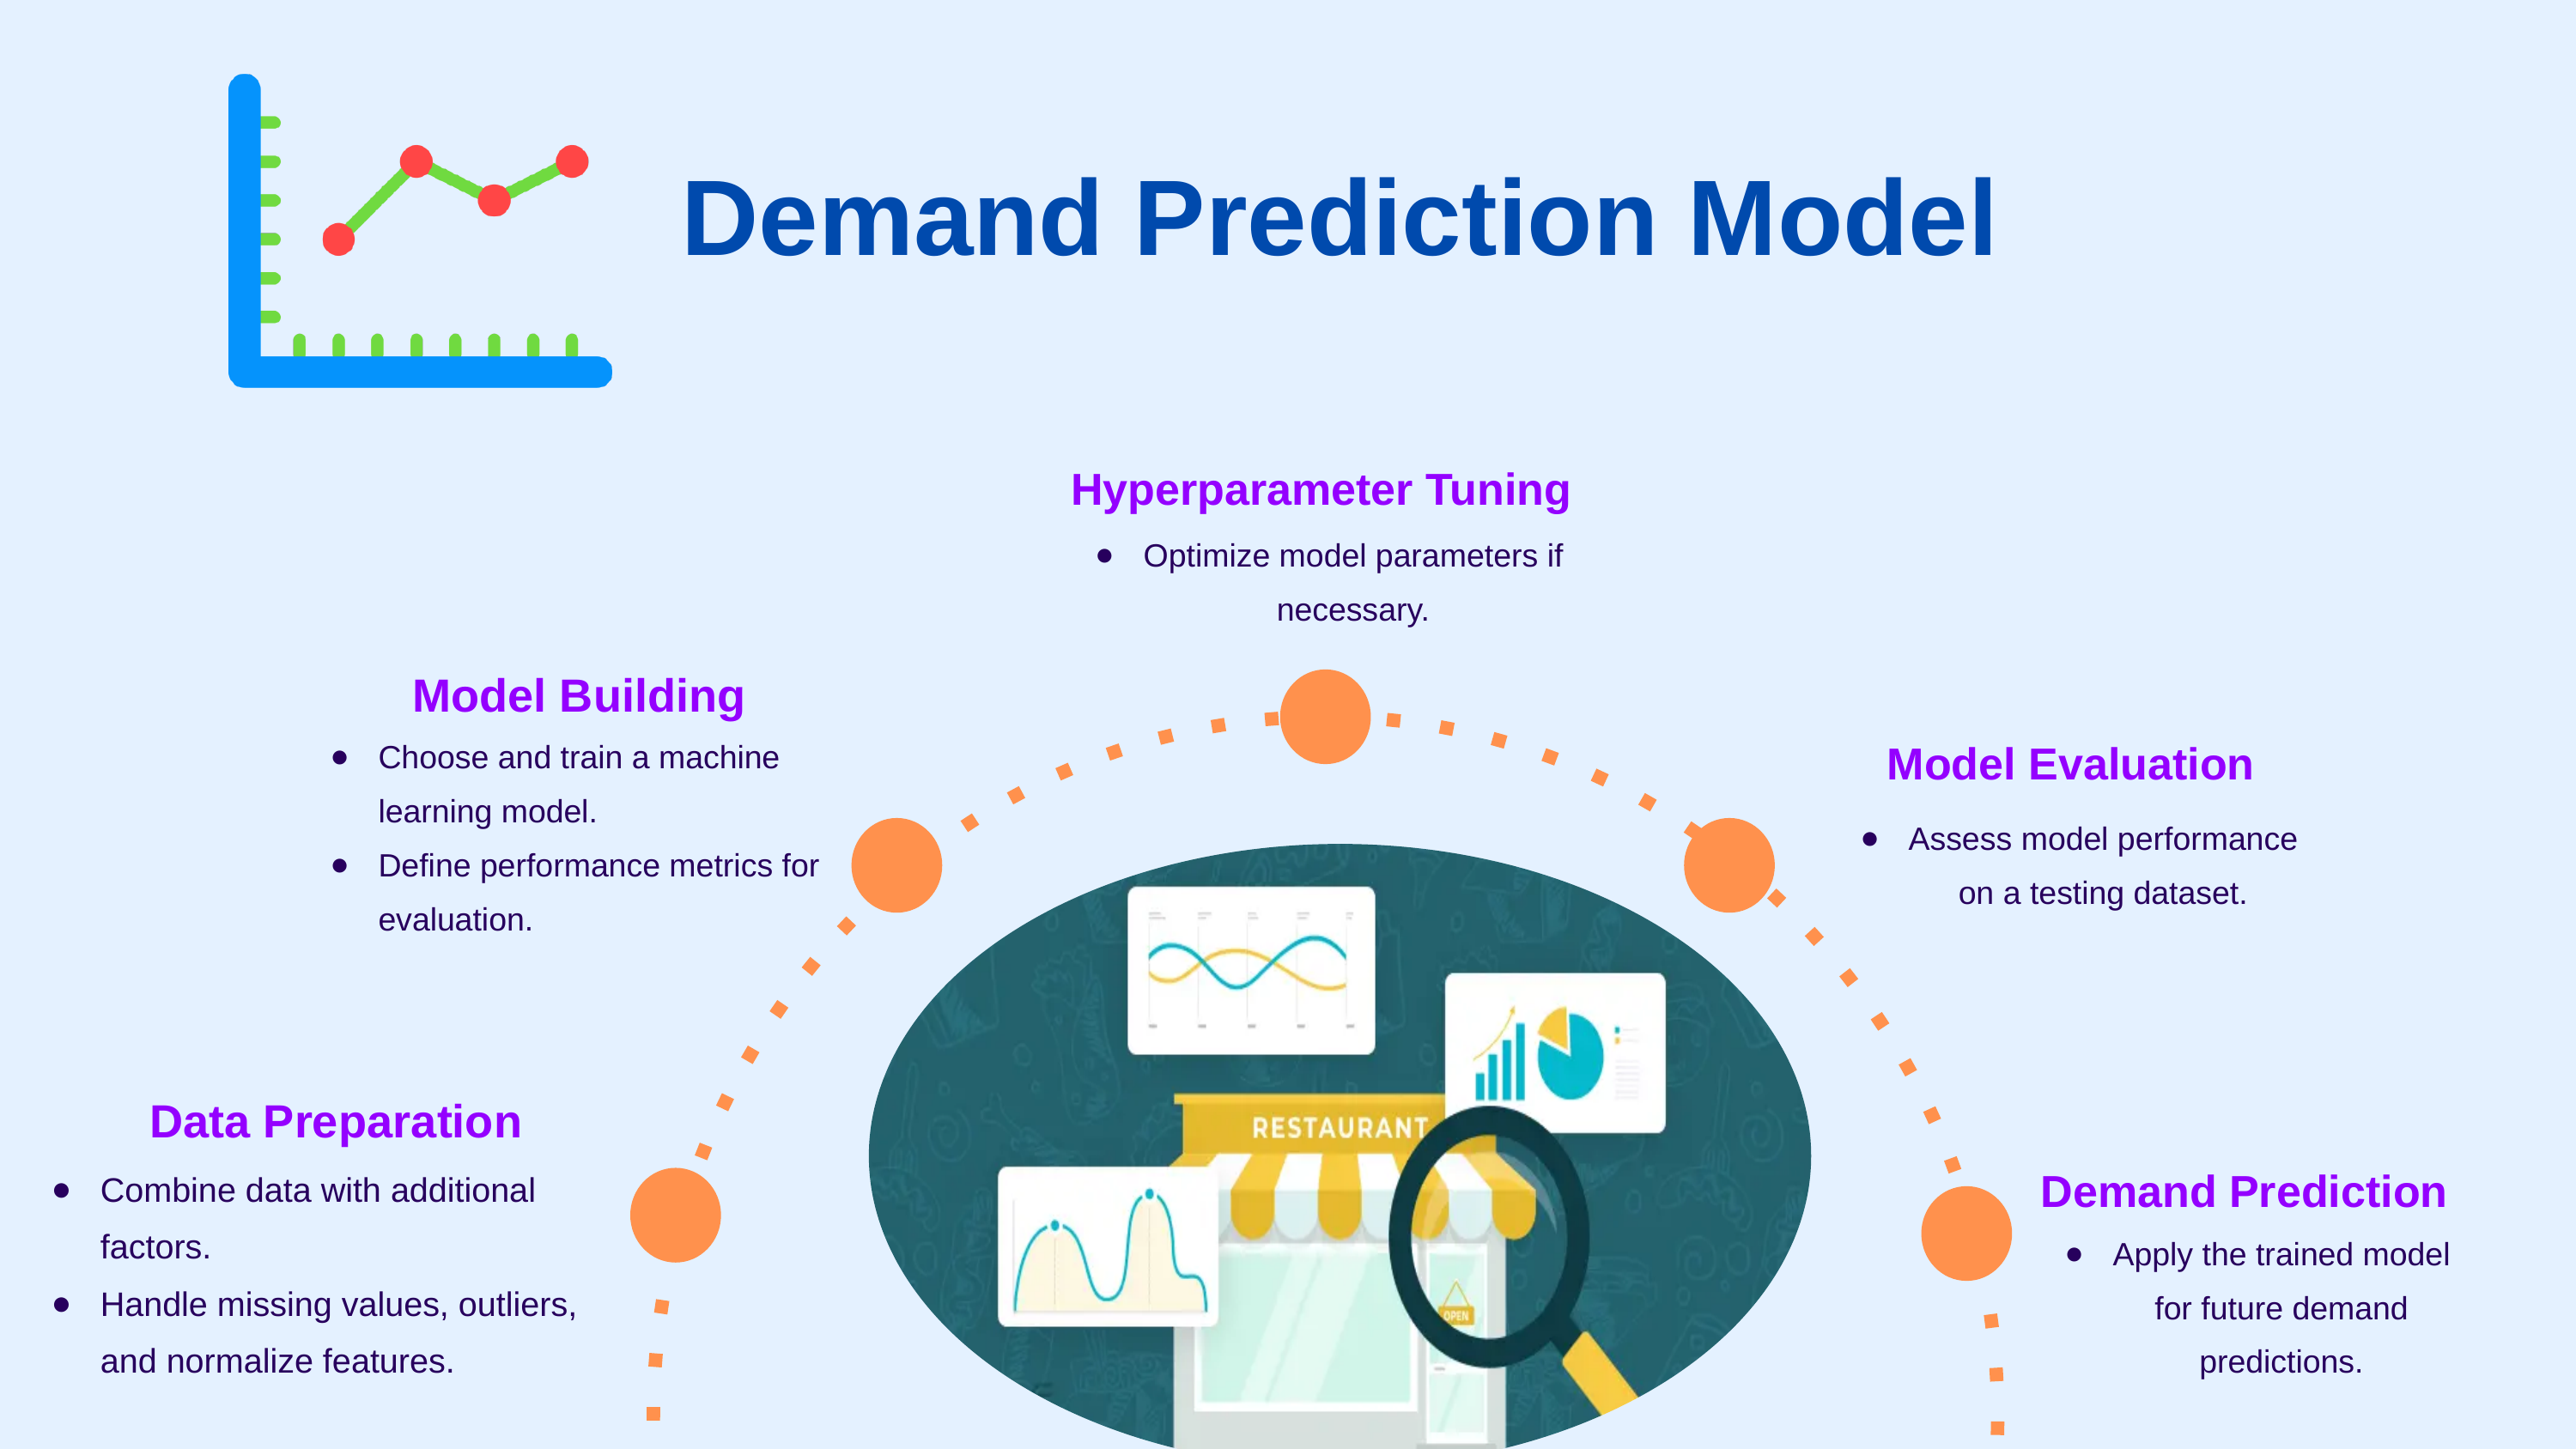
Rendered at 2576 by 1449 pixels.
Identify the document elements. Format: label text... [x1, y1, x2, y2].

text_box Choose and train a machine learning model. Define performance metrics for evaluation. [313, 720, 625, 991]
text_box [629, 669, 2013, 1449]
text_box Data Preparation [122, 1080, 550, 1148]
text_box Assess model performance on a testing dataset. [2015, 803, 2304, 912]
text_box Hyperparameter Tuning [1055, 449, 1587, 514]
picture [228, 39, 612, 422]
text_box Model Building [365, 654, 794, 720]
text_box Apply the trained model for future demand predictions. [2030, 1217, 2469, 1380]
text_box Combine data with additional factors. Handle missing values, outliers, and normalize features. [35, 1151, 612, 1380]
text_box Optimize model parameters if necessary. [1072, 519, 1571, 627]
text_box Demand Prediction Model [664, 122, 2016, 277]
text_box Model Evaluation [2015, 724, 2286, 789]
text_box Demand Prediction [2030, 1152, 2459, 1216]
